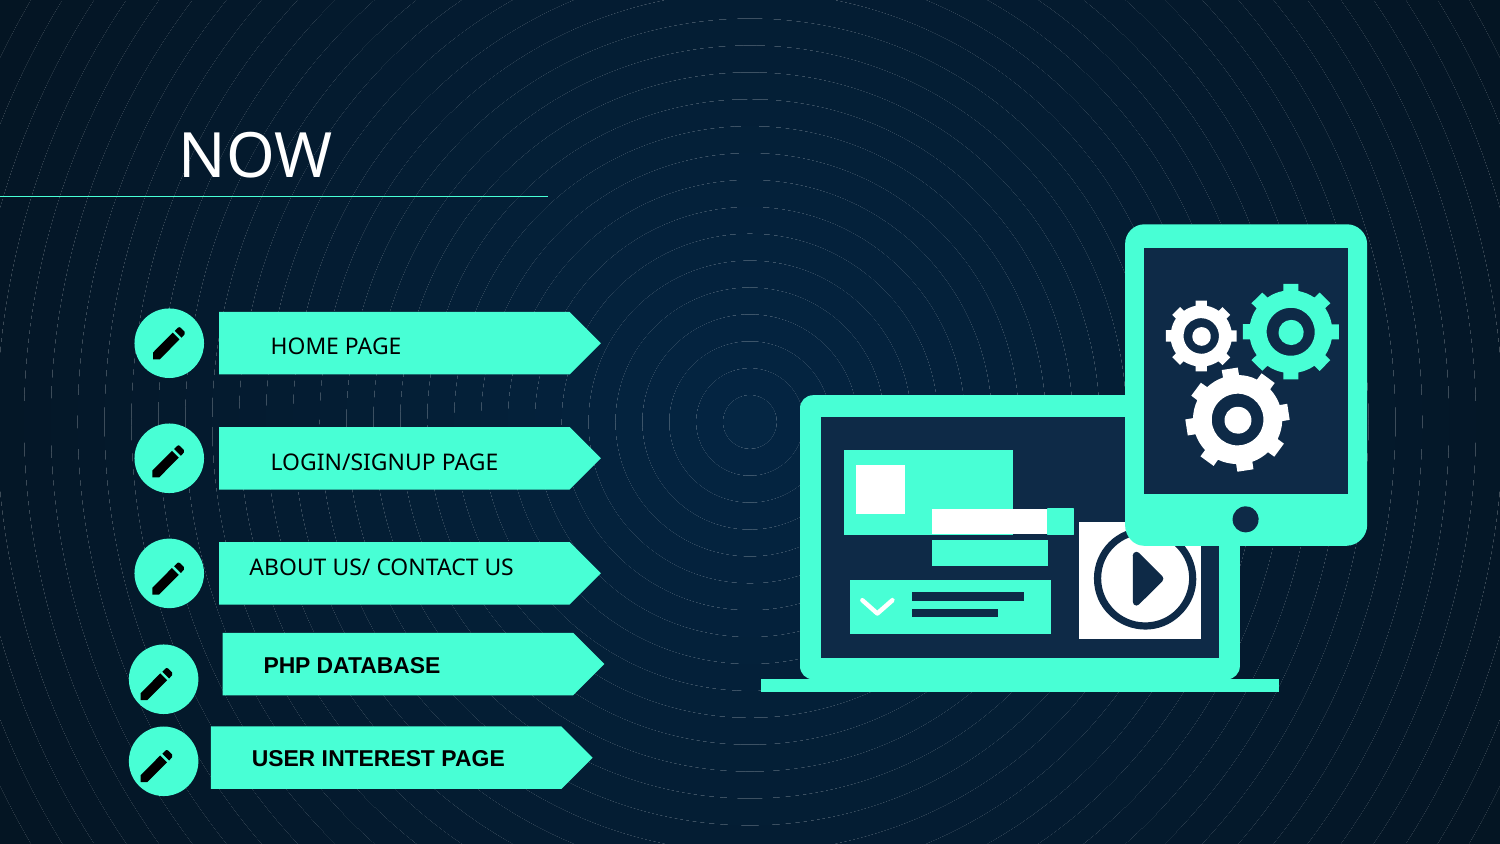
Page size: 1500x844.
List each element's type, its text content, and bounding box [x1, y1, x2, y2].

text_box [128, 644, 199, 715]
text_box [1165, 300, 1237, 372]
text_box [1093, 531, 1197, 630]
text_box [134, 423, 205, 494]
text_box [903, 579, 1052, 634]
text_box [153, 327, 185, 360]
text_box [1125, 224, 1368, 546]
text_box [134, 308, 205, 379]
text_box [912, 608, 999, 618]
text_box [912, 592, 1024, 601]
text_box [800, 395, 1240, 678]
text_box PHP DATABASE [222, 632, 605, 696]
title ABOUT US/ CONTACT US [234, 562, 575, 595]
title HOME PAGE [255, 342, 597, 375]
text_box [152, 450, 179, 478]
text_box [1079, 521, 1202, 640]
title NOW [163, 105, 1449, 206]
text_box [1232, 506, 1259, 533]
text_box [1144, 247, 1349, 494]
text_box [860, 597, 895, 616]
text_box [932, 540, 1048, 566]
text_box [856, 464, 906, 514]
text_box [219, 542, 601, 605]
text_box [1047, 508, 1074, 535]
text_box [128, 726, 199, 797]
text_box [1185, 367, 1290, 472]
text_box [760, 678, 1280, 693]
text_box [849, 579, 903, 634]
text_box [1242, 283, 1339, 380]
text_box [174, 562, 184, 574]
text_box [140, 755, 168, 783]
text_box [162, 667, 173, 679]
text_box [219, 311, 601, 375]
text_box [140, 673, 168, 701]
text_box [820, 416, 1125, 441]
text_box [162, 750, 173, 761]
text_box [1132, 551, 1164, 606]
text_box USER INTEREST PAGE [210, 726, 593, 789]
text_box [152, 567, 179, 595]
text_box [932, 508, 1047, 535]
text_box [174, 445, 184, 456]
text_box [843, 449, 1013, 536]
title LOGIN/SIGNUP PAGE [255, 457, 597, 490]
text_box [134, 538, 205, 609]
text_box [219, 427, 601, 490]
text_box [820, 441, 1219, 658]
